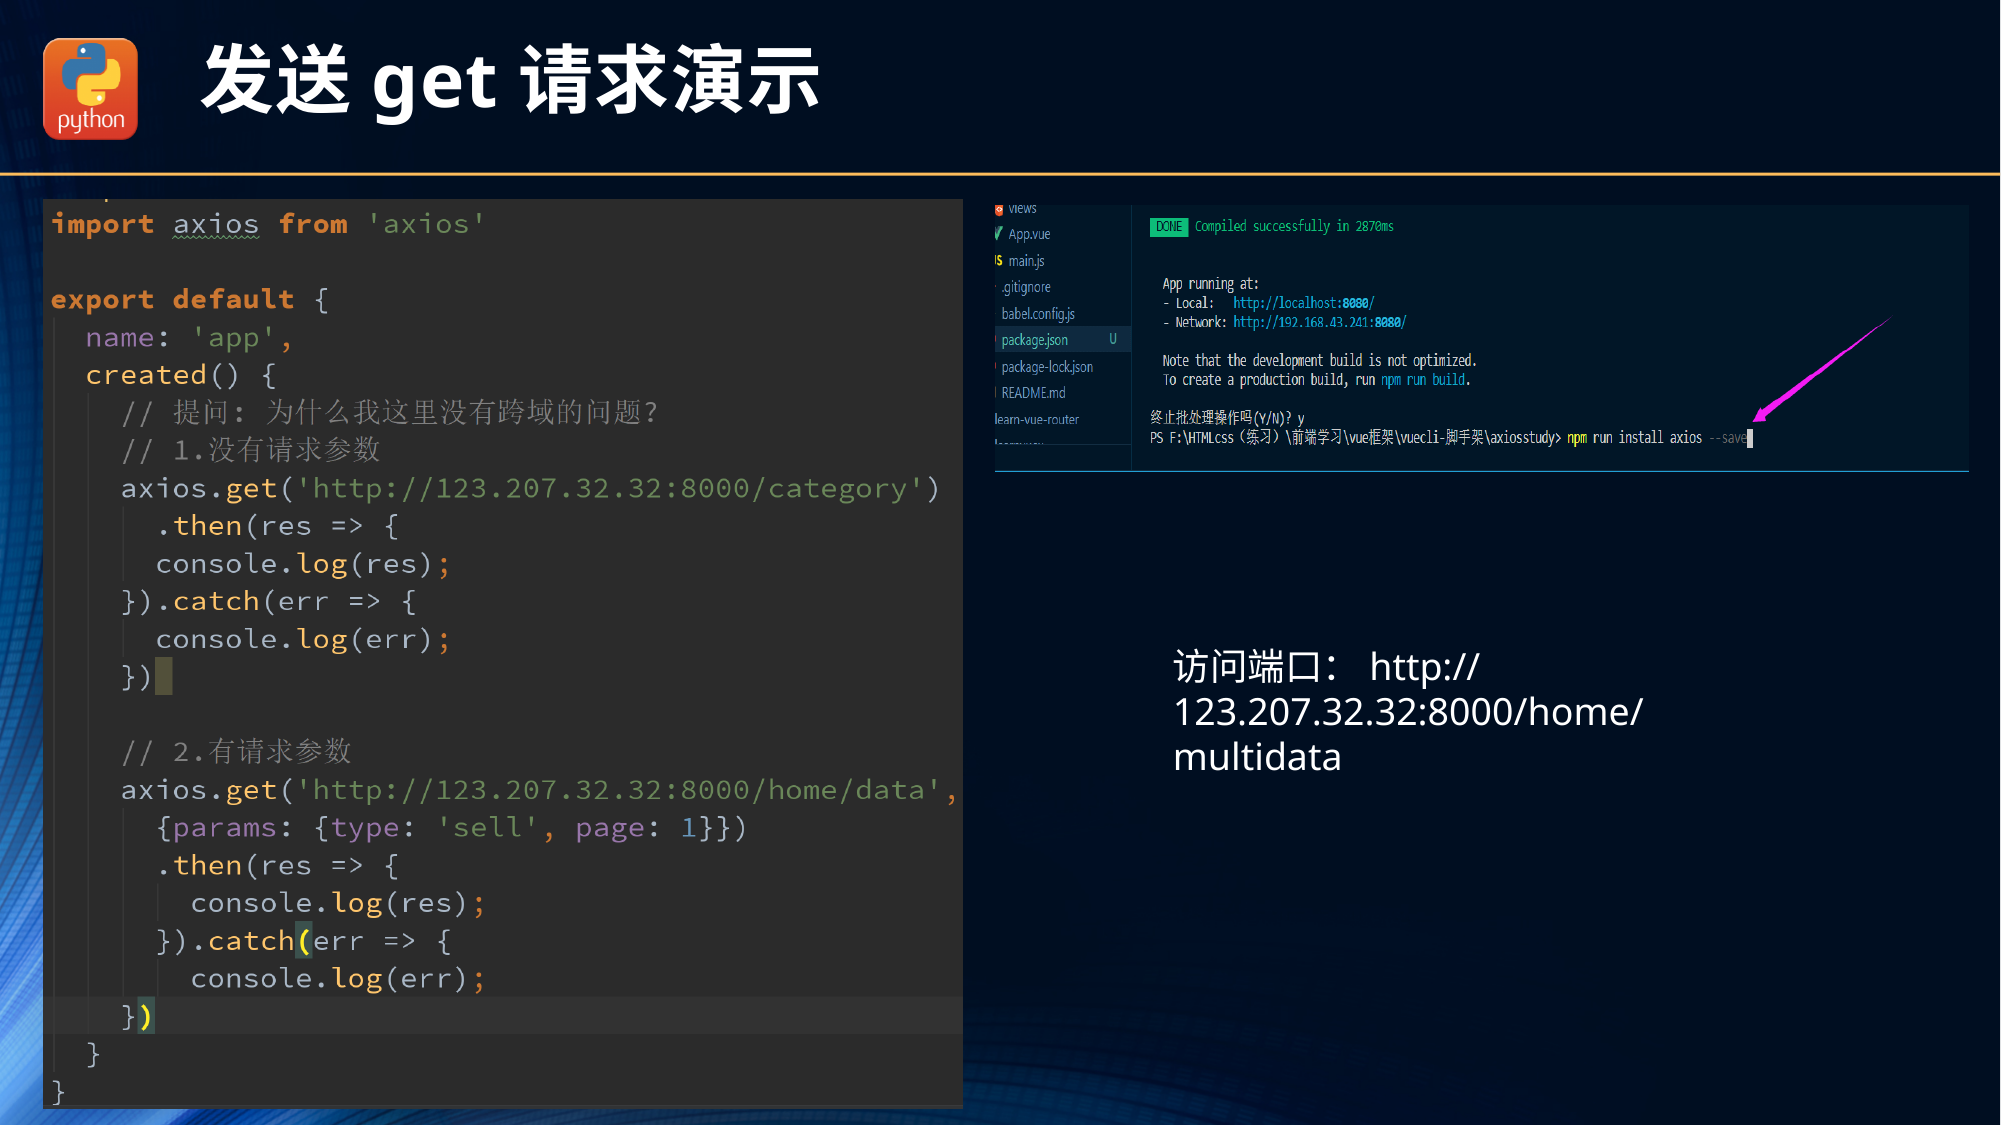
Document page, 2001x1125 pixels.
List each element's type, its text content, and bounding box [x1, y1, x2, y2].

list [43, 199, 963, 1110]
picture [0, 176, 2001, 1125]
text_box 访问端口：http://123.207.32.32:8000/home/multidata [1158, 636, 1775, 831]
picture [0, 0, 2001, 172]
title 发送get请求演示 [184, 35, 1875, 145]
